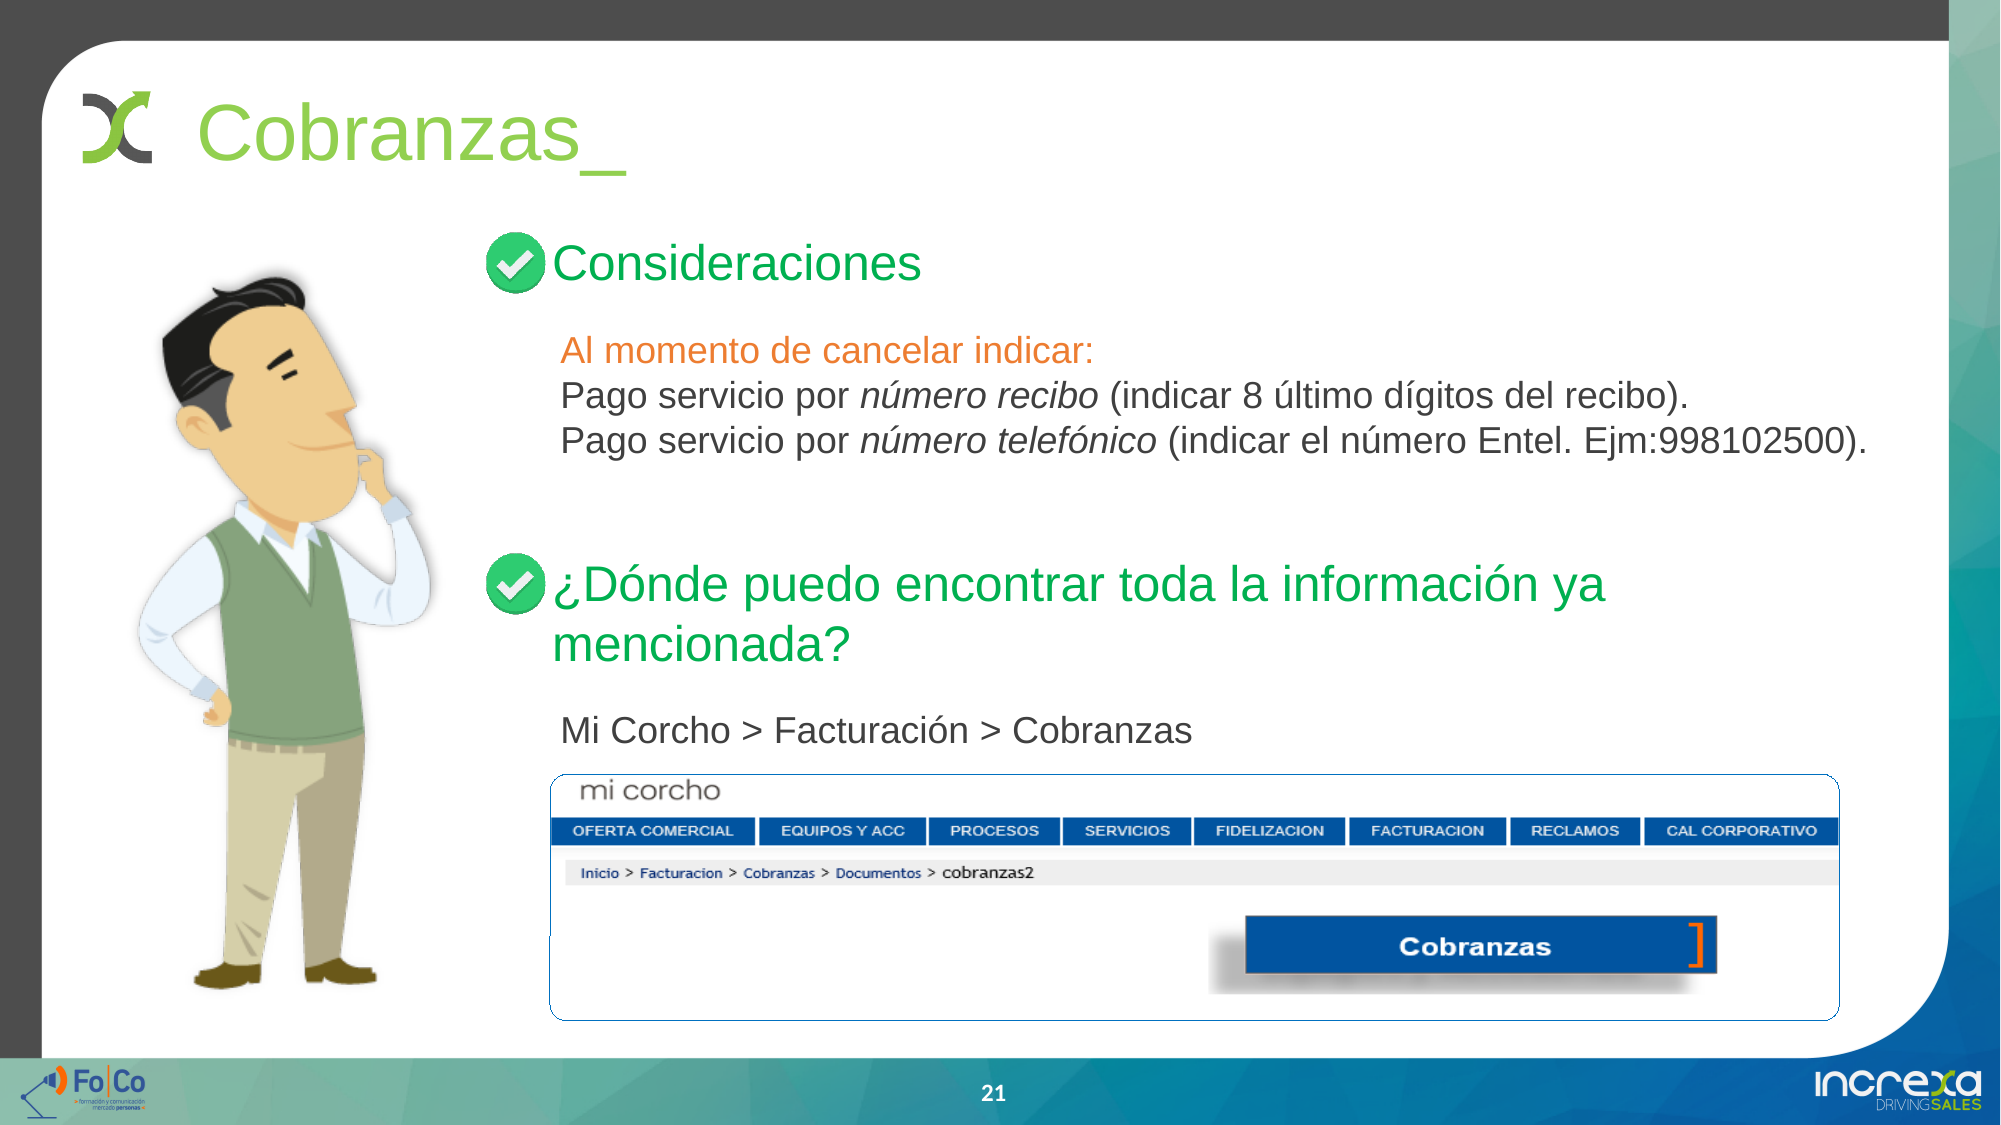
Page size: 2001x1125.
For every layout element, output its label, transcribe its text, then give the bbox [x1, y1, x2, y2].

title Cobranzas_ [181, 84, 1682, 186]
text_box Mi Corcho > Facturación > Cobranzas [545, 698, 1546, 759]
text_box Al momento de cancelar indicar: Pago servicio por número recibo (indicar 8 último dígitos del recibo). Pago servicio por número telefónico (indicar el número Entel. Ejm:998102500). [545, 318, 1905, 469]
picture [0, 0, 2001, 1125]
text_box Consideraciones [551, 230, 1125, 291]
text_box ¿Dónde puedo encontrar toda la información ya mencionada? [550, 551, 1805, 672]
slide_number 21 [768, 1061, 1219, 1122]
